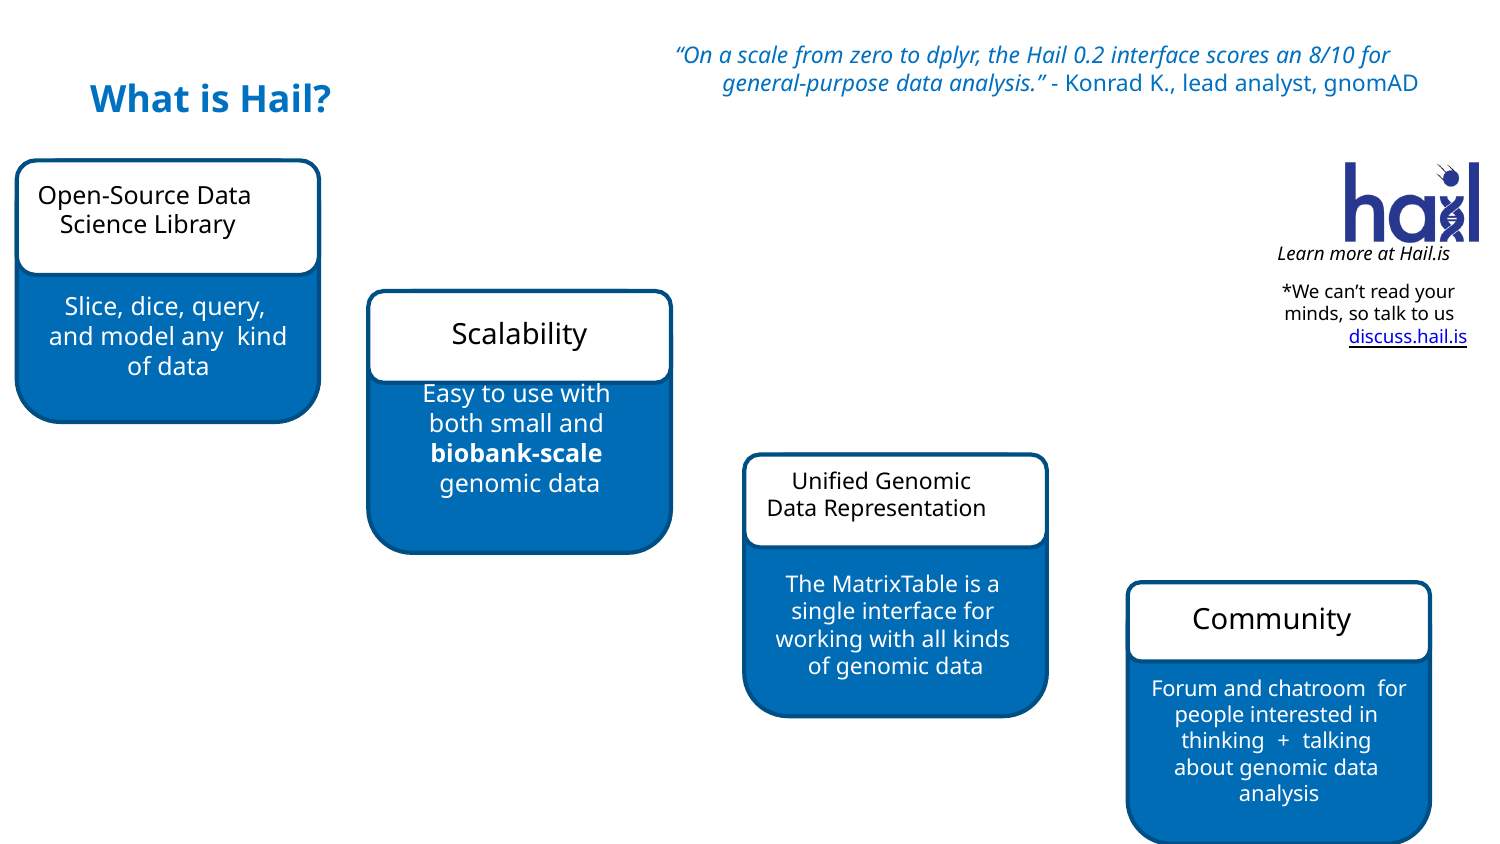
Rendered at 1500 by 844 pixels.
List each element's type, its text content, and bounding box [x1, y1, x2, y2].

title What is Hail? [87, 0, 386, 121]
text_box Learn more at Hail.is *We can’t read your minds, so talk to us discuss.hail.is [1276, 225, 1489, 351]
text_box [742, 549, 1049, 718]
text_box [15, 277, 321, 424]
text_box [1126, 580, 1432, 664]
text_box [1126, 664, 1432, 844]
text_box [366, 289, 673, 555]
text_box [742, 452, 1049, 549]
picture [1345, 162, 1479, 243]
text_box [15, 158, 321, 277]
text_box “On a scale from zero to dplyr, the Hail 0.2 interface scores an 8/10 for general-purpose data analysis.” - Konrad K., lead analyst, gnomAD [673, 39, 1481, 96]
